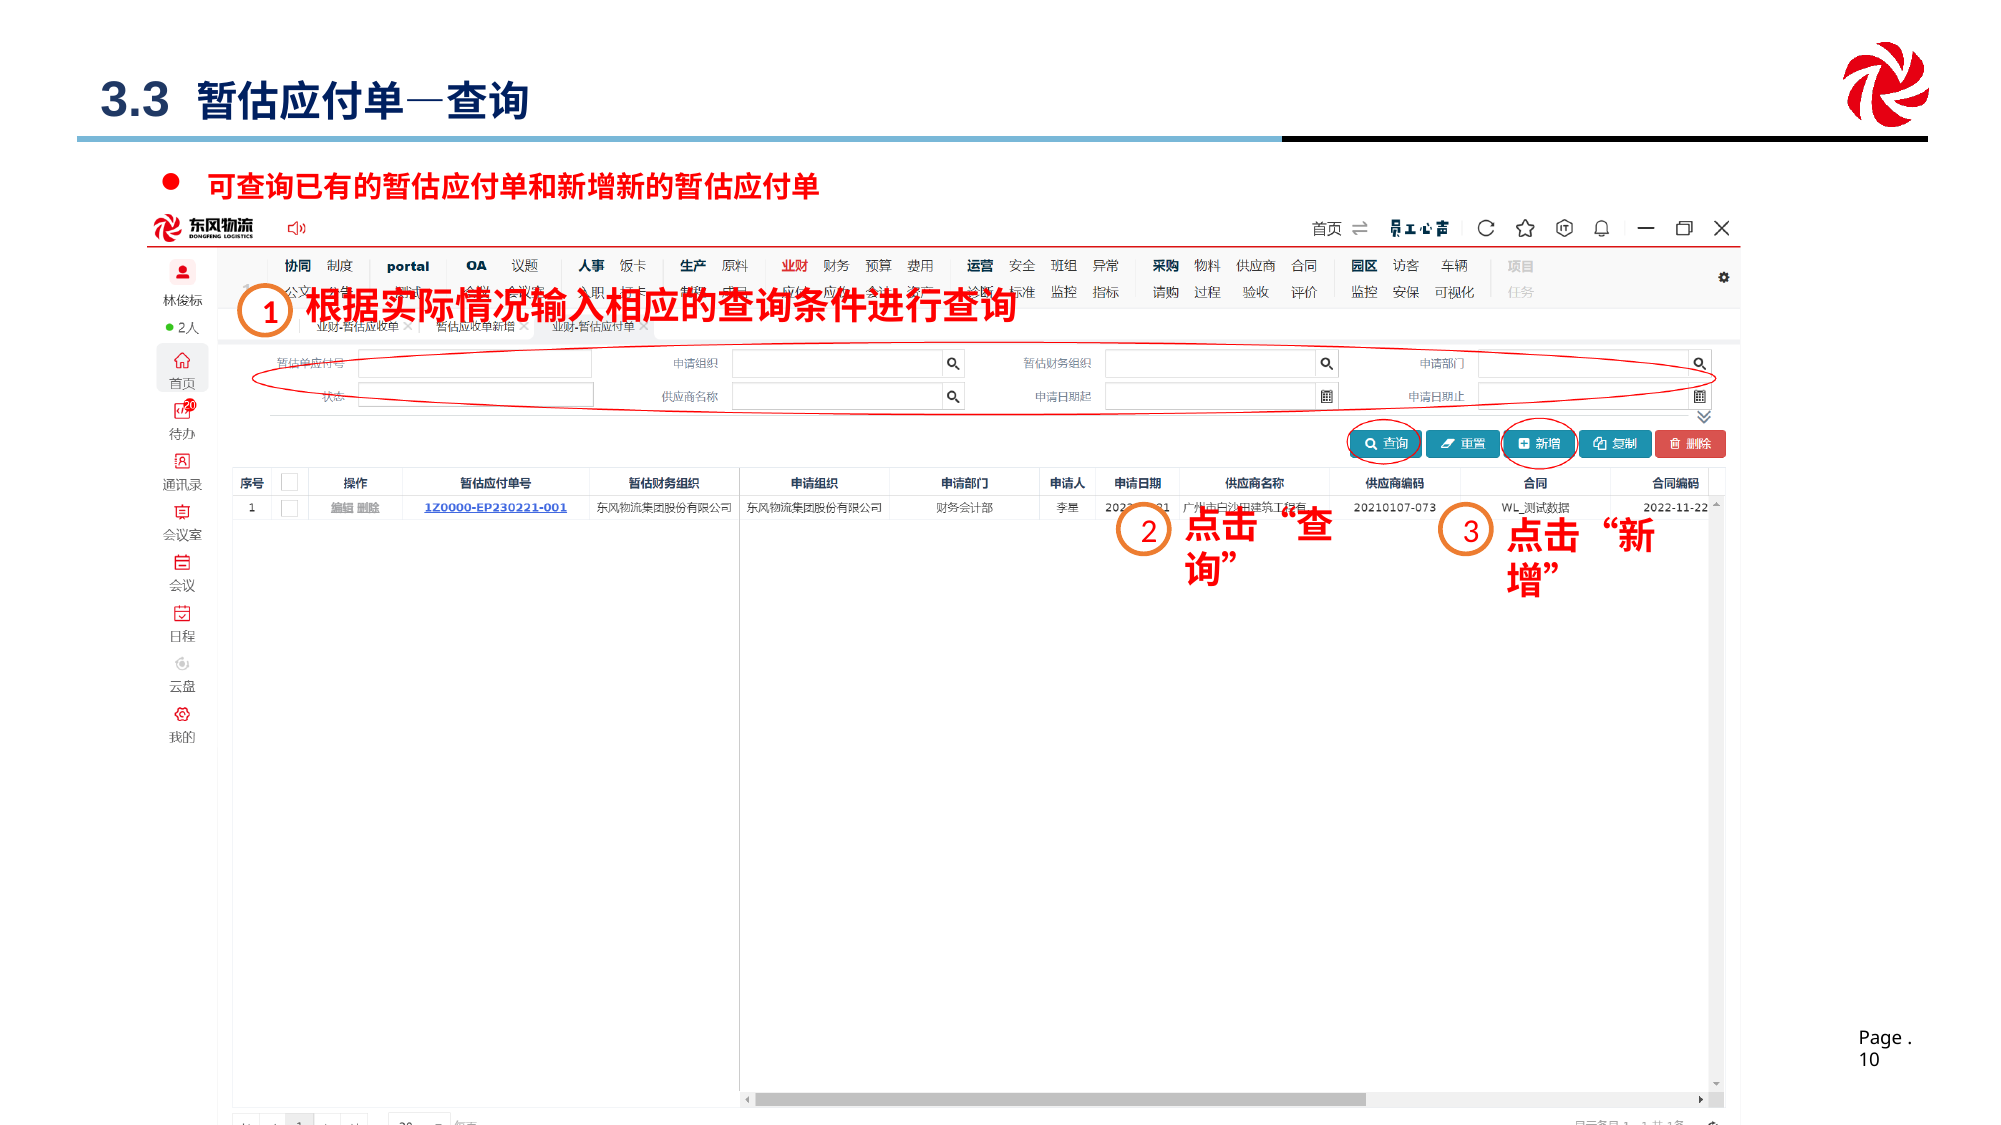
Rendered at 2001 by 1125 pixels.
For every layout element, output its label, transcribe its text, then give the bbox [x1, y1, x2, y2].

picture [145, 208, 1742, 1125]
picture [1843, 42, 1929, 128]
text_box 可查询已有的暂估应付单和新增新的暂估应付单 [145, 143, 1912, 211]
text_box 3.3 暂估应付单—查询 [85, 59, 1138, 135]
text_box Page . 10 [1843, 1018, 1949, 1078]
